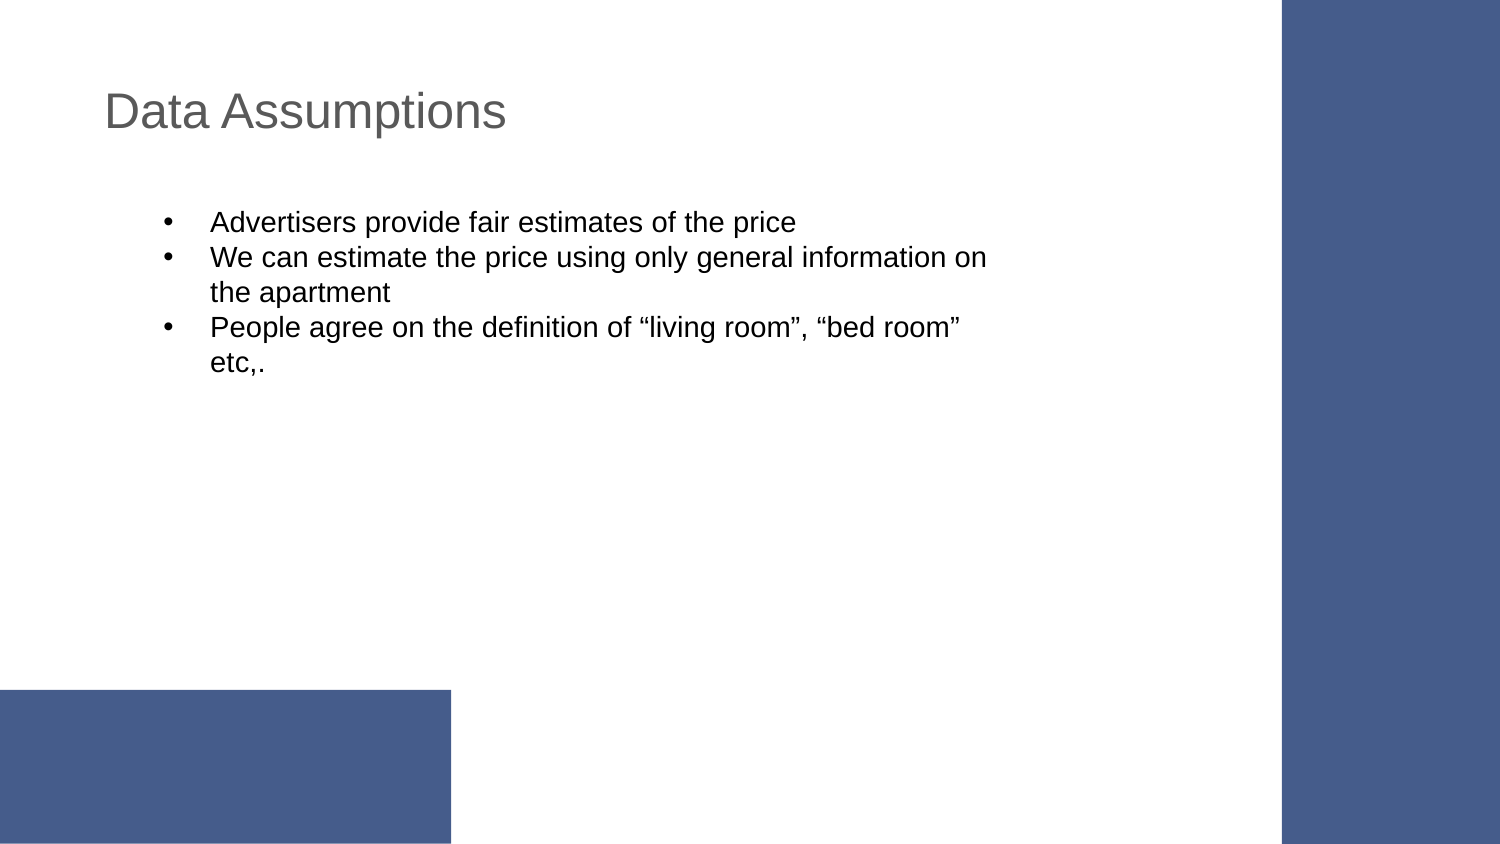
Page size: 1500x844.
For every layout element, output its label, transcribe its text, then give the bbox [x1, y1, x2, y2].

text_box Data Assumptions [89, 71, 735, 146]
text_box [1281, 0, 1500, 844]
text_box [0, 689, 452, 844]
text_box Advertisers provide fair estimates of the price We can estimate the price using only general information on the apartment People agree on the definition of “living room”, “bed room” etc,. [148, 196, 1012, 386]
